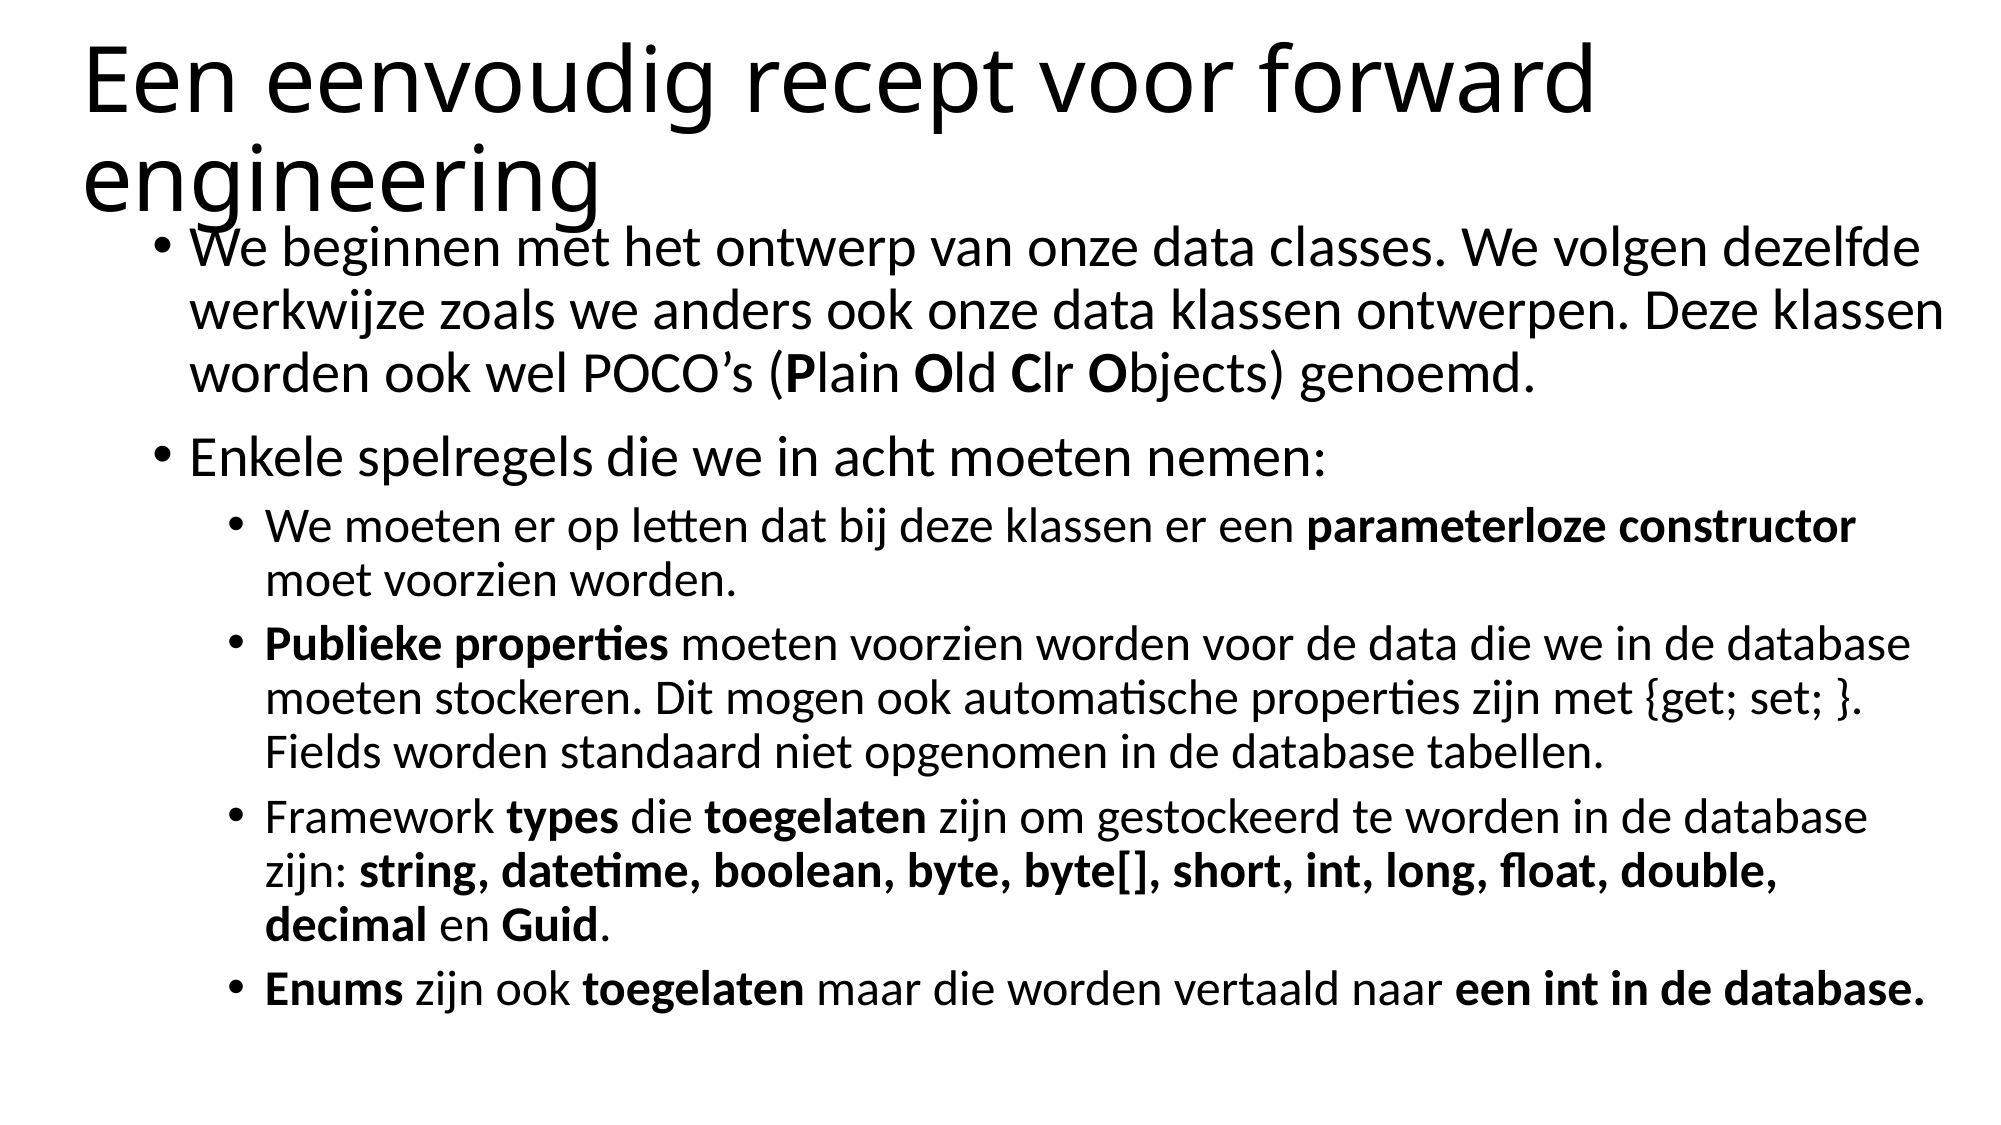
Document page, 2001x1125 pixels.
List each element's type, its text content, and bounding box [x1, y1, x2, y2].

title Een eenvoudig recept voor forward engineering [66, 66, 1928, 198]
list We beginnen met het ontwerp van onze data classes. We volgen dezelfde werkwijze zoals we anders ook onze data klassen ontwerpen. Deze klassen worden ook wel POCO’s (Plain Old Clr Objects) genoemd. Enkele spelregels die we in acht moeten nemen: We moeten er op letten dat bij deze klassen er een parameterloze constructor moet voorzien worden. Publieke properties moeten voorzien worden voor de data die we in de database moeten stockeren. Dit mogen ook automatische properties zijn met {get; set; }. Fields worden standaard niet opgenomen in de database tabellen. Framework types die toegelaten zijn om gestockeerd te worden in de database zijn: string, datetime, boolean, byte, byte[], short, int, long, float, double, decimal en Guid. Enums zijn ook toegelaten maar die worden vertaald naar een int in de database. [137, 209, 1963, 1079]
